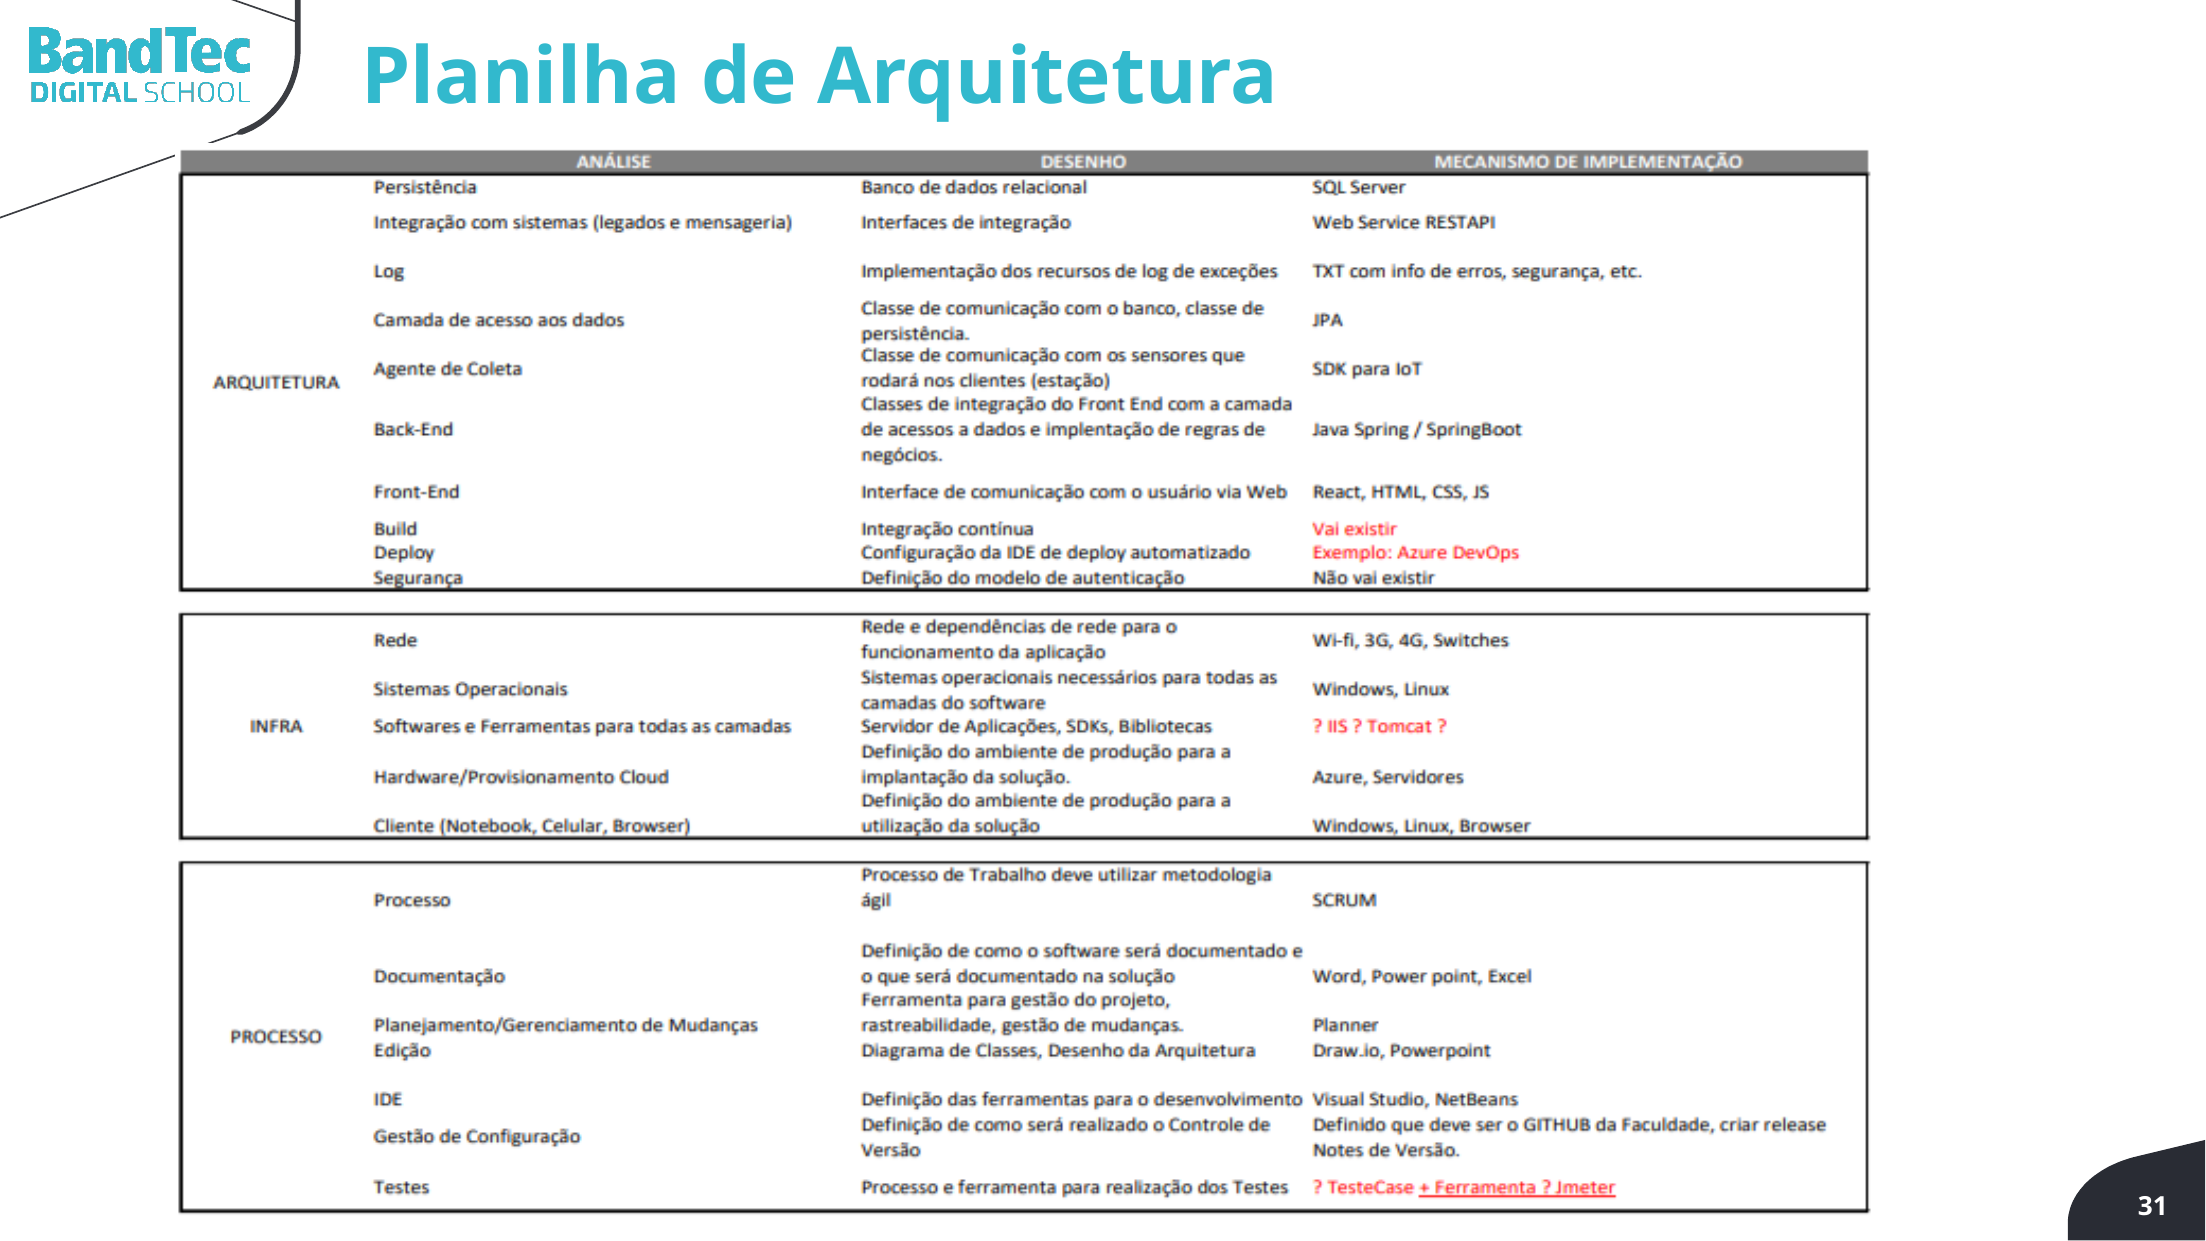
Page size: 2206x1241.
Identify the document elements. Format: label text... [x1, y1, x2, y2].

slide_number 31 [2067, 1186, 2172, 1223]
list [175, 143, 1876, 1223]
list Planilha de Arquitetura [346, 17, 2128, 144]
picture [29, 27, 250, 110]
